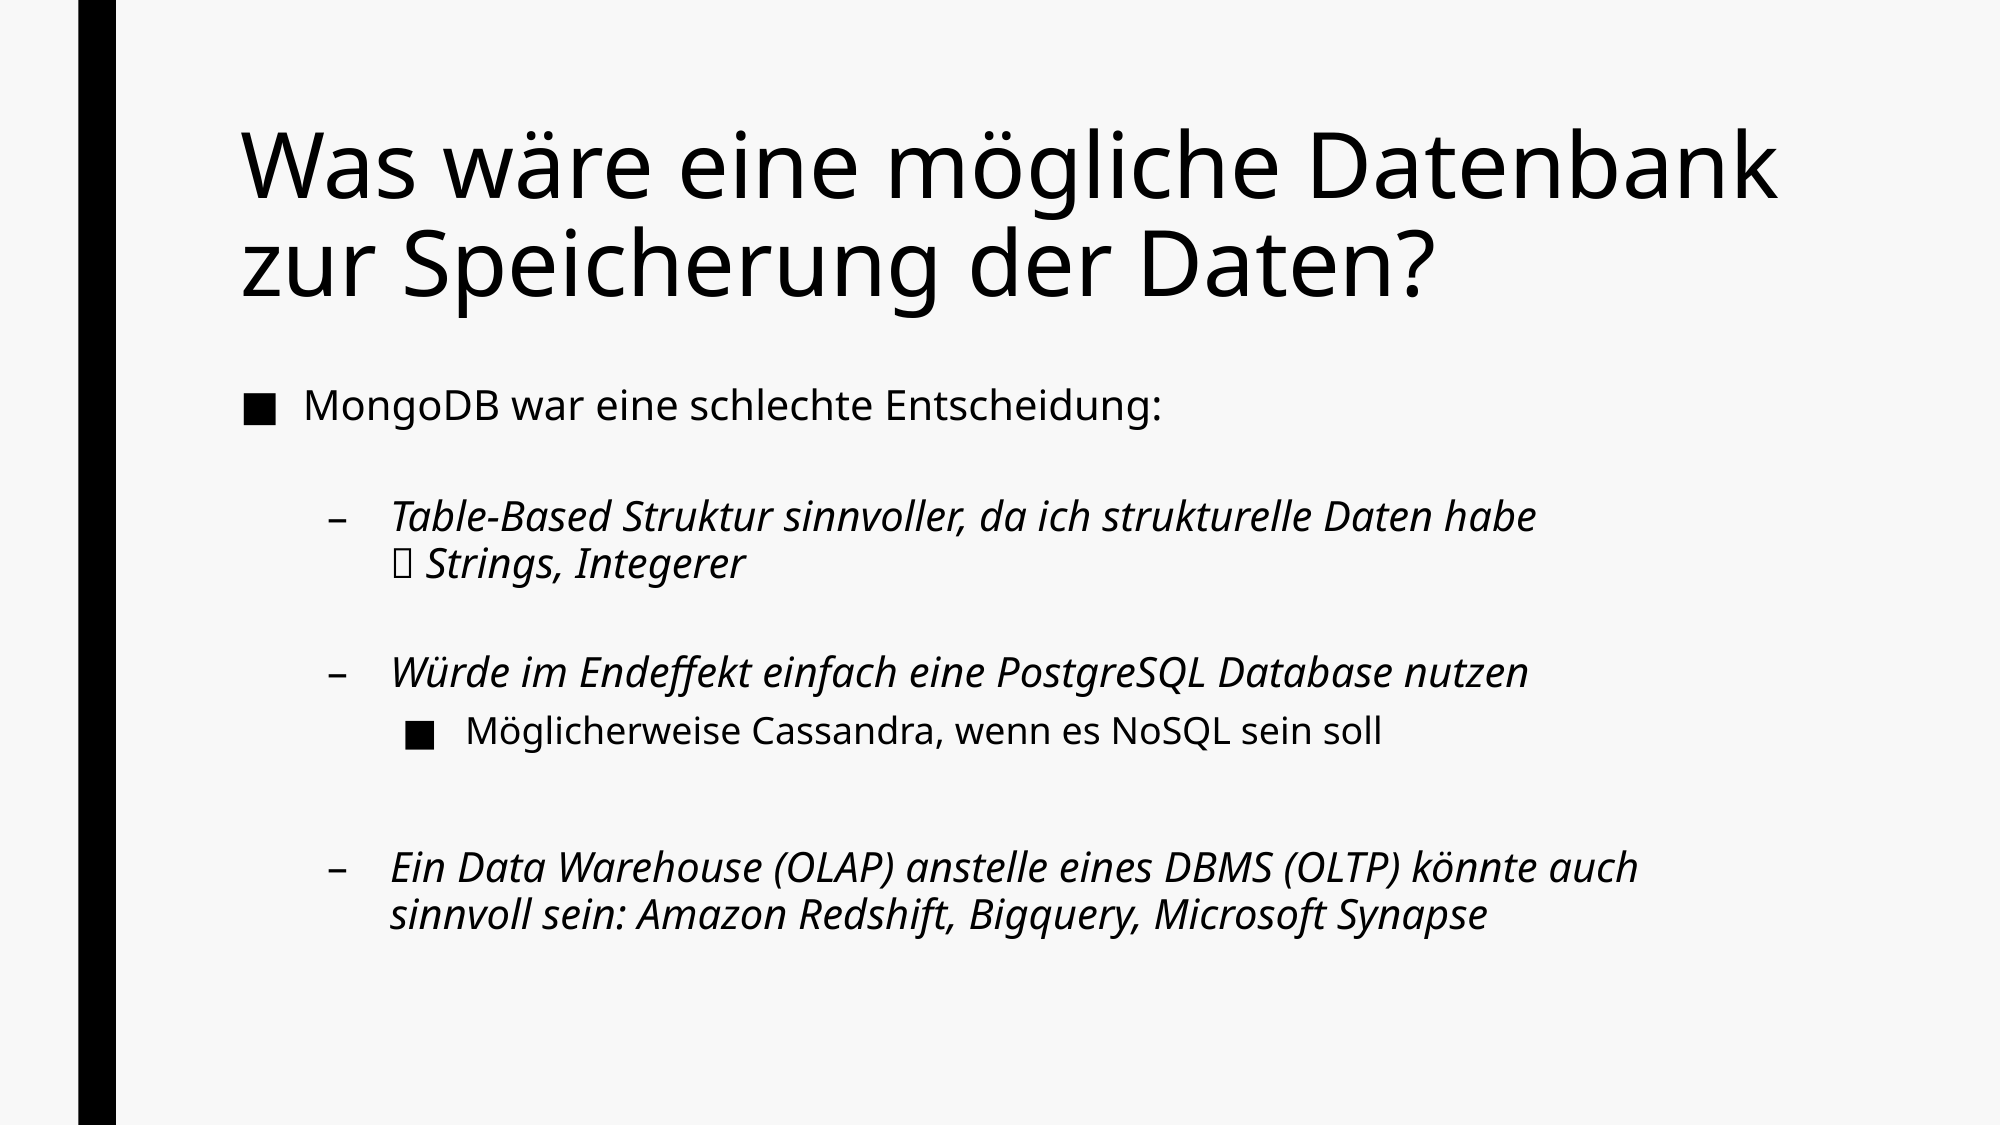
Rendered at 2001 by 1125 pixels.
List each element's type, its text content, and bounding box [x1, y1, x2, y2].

list MongoDB war eine schlechte Entscheidung: Table-Based Struktur sinnvoller, da ich strukturelle Daten habe  Strings, Integerer Würde im Endeffekt einfach eine PostgreSQL Database nutzen Möglicherweise Cassandra, wenn es NoSQL sein soll Ein Data Warehouse (OLAP) anstelle eines DBMS (OLTP) könnte auch sinnvoll sein: Amazon Redshift, Bigquery, Microsoft Synapse [225, 375, 1800, 963]
title Was wäre eine mögliche Datenbank zur Speicherung der Daten? [225, 112, 1800, 357]
